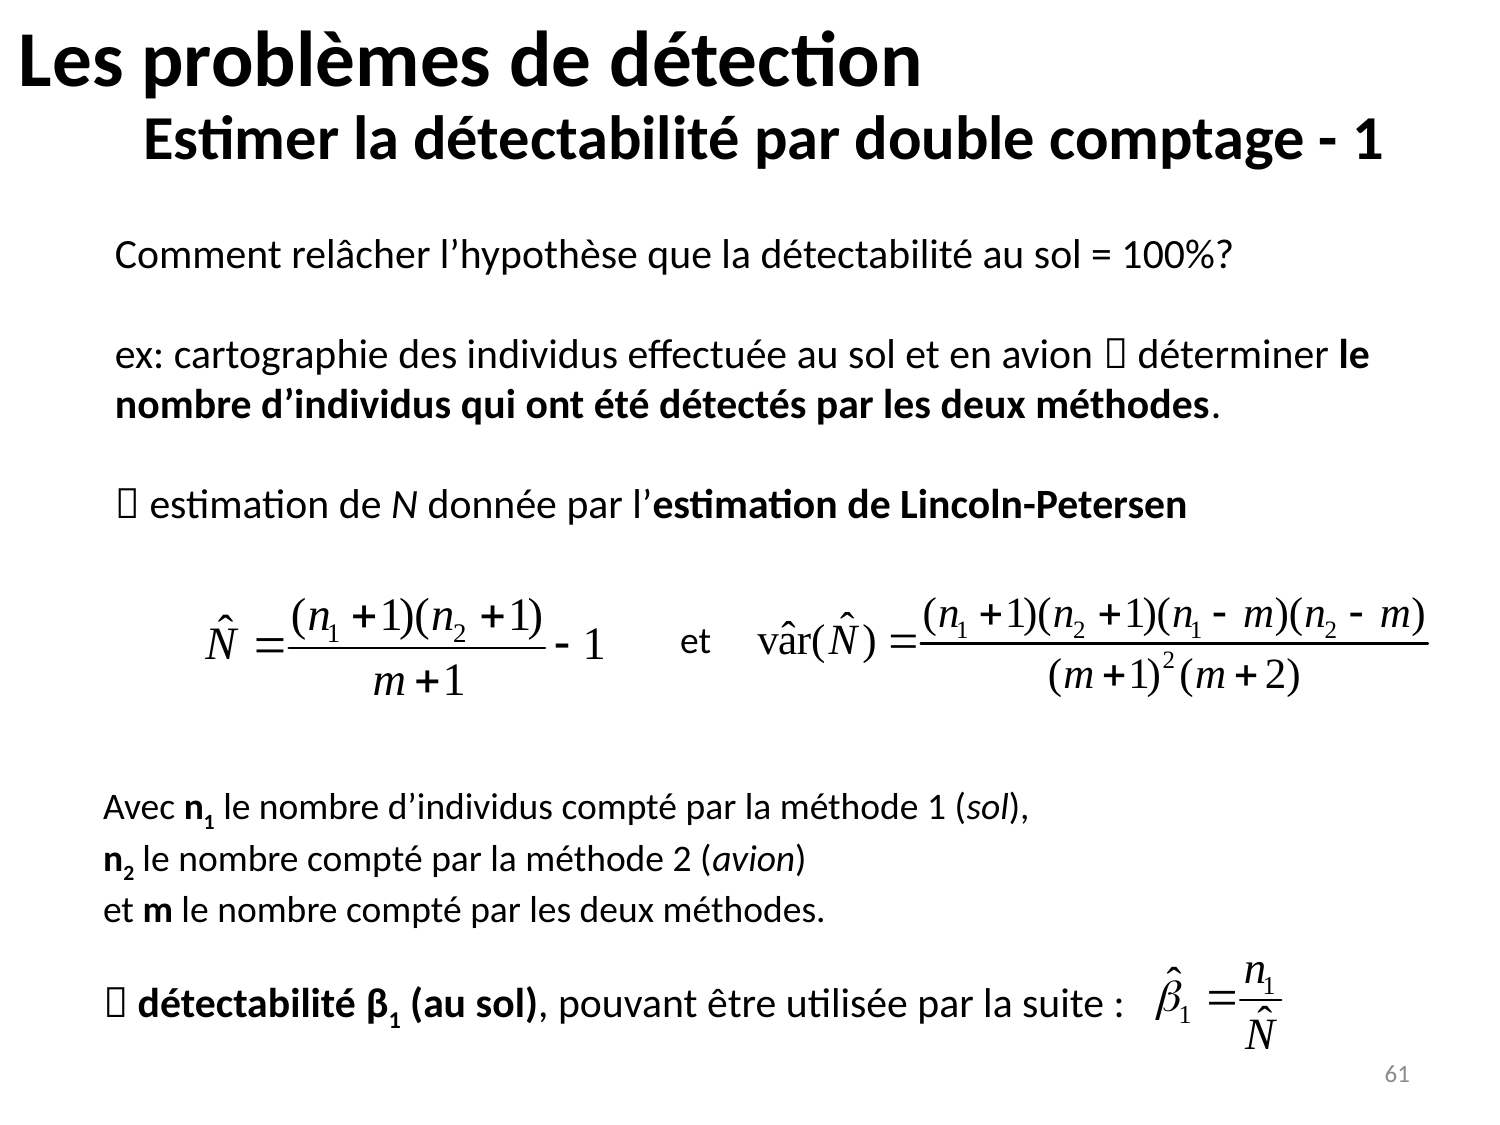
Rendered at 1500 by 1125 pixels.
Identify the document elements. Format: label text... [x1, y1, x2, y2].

text_box et [665, 608, 727, 669]
text_box  détectabilité β1 (au sol), pouvant être utilisée par la suite : [88, 968, 1141, 1041]
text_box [749, 585, 1436, 705]
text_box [1146, 940, 1290, 1061]
slide_number 61 [1074, 1042, 1425, 1103]
text_box Avec n1 le nombre d’individus compté par la méthode 1 (sol), n2 le nombre compté par la méthode 2 (avion) et m le nombre compté par les deux méthodes. [88, 775, 1465, 938]
text_box Les problèmes de détection [4, 0, 939, 110]
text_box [195, 585, 610, 707]
text_box Comment relâcher l’hypothèse que la détectabilité au sol = 100%? ex: cartographie des individus effectuée au sol et en avion  déterminer le nombre d’individus qui ont été détectés par les deux méthodes.  estimation de N donnée par l’estimation de Lincoln-Petersen [100, 219, 1436, 535]
text_box Estimer la détectabilité par double comptage - 1 [123, 90, 1405, 180]
